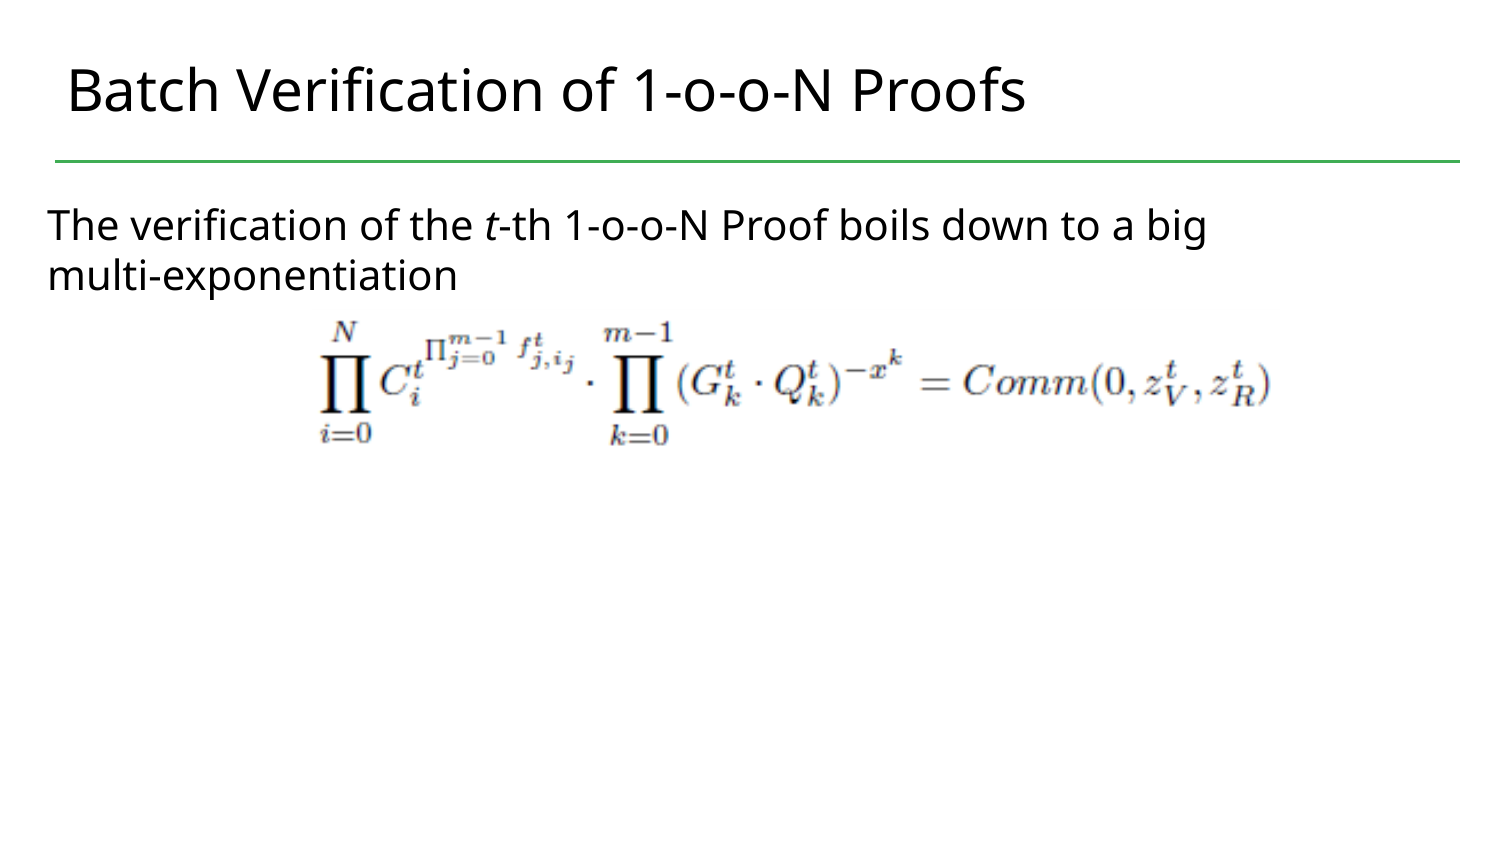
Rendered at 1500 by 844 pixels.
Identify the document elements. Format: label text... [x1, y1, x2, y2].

title Batch Verification of 1-o-o-N Proofs [51, 38, 1449, 133]
text_box The verification of the t-th 1-o-o-N Proof boils down to a big multi-exponentiation [32, 191, 1224, 307]
picture [311, 308, 1280, 455]
